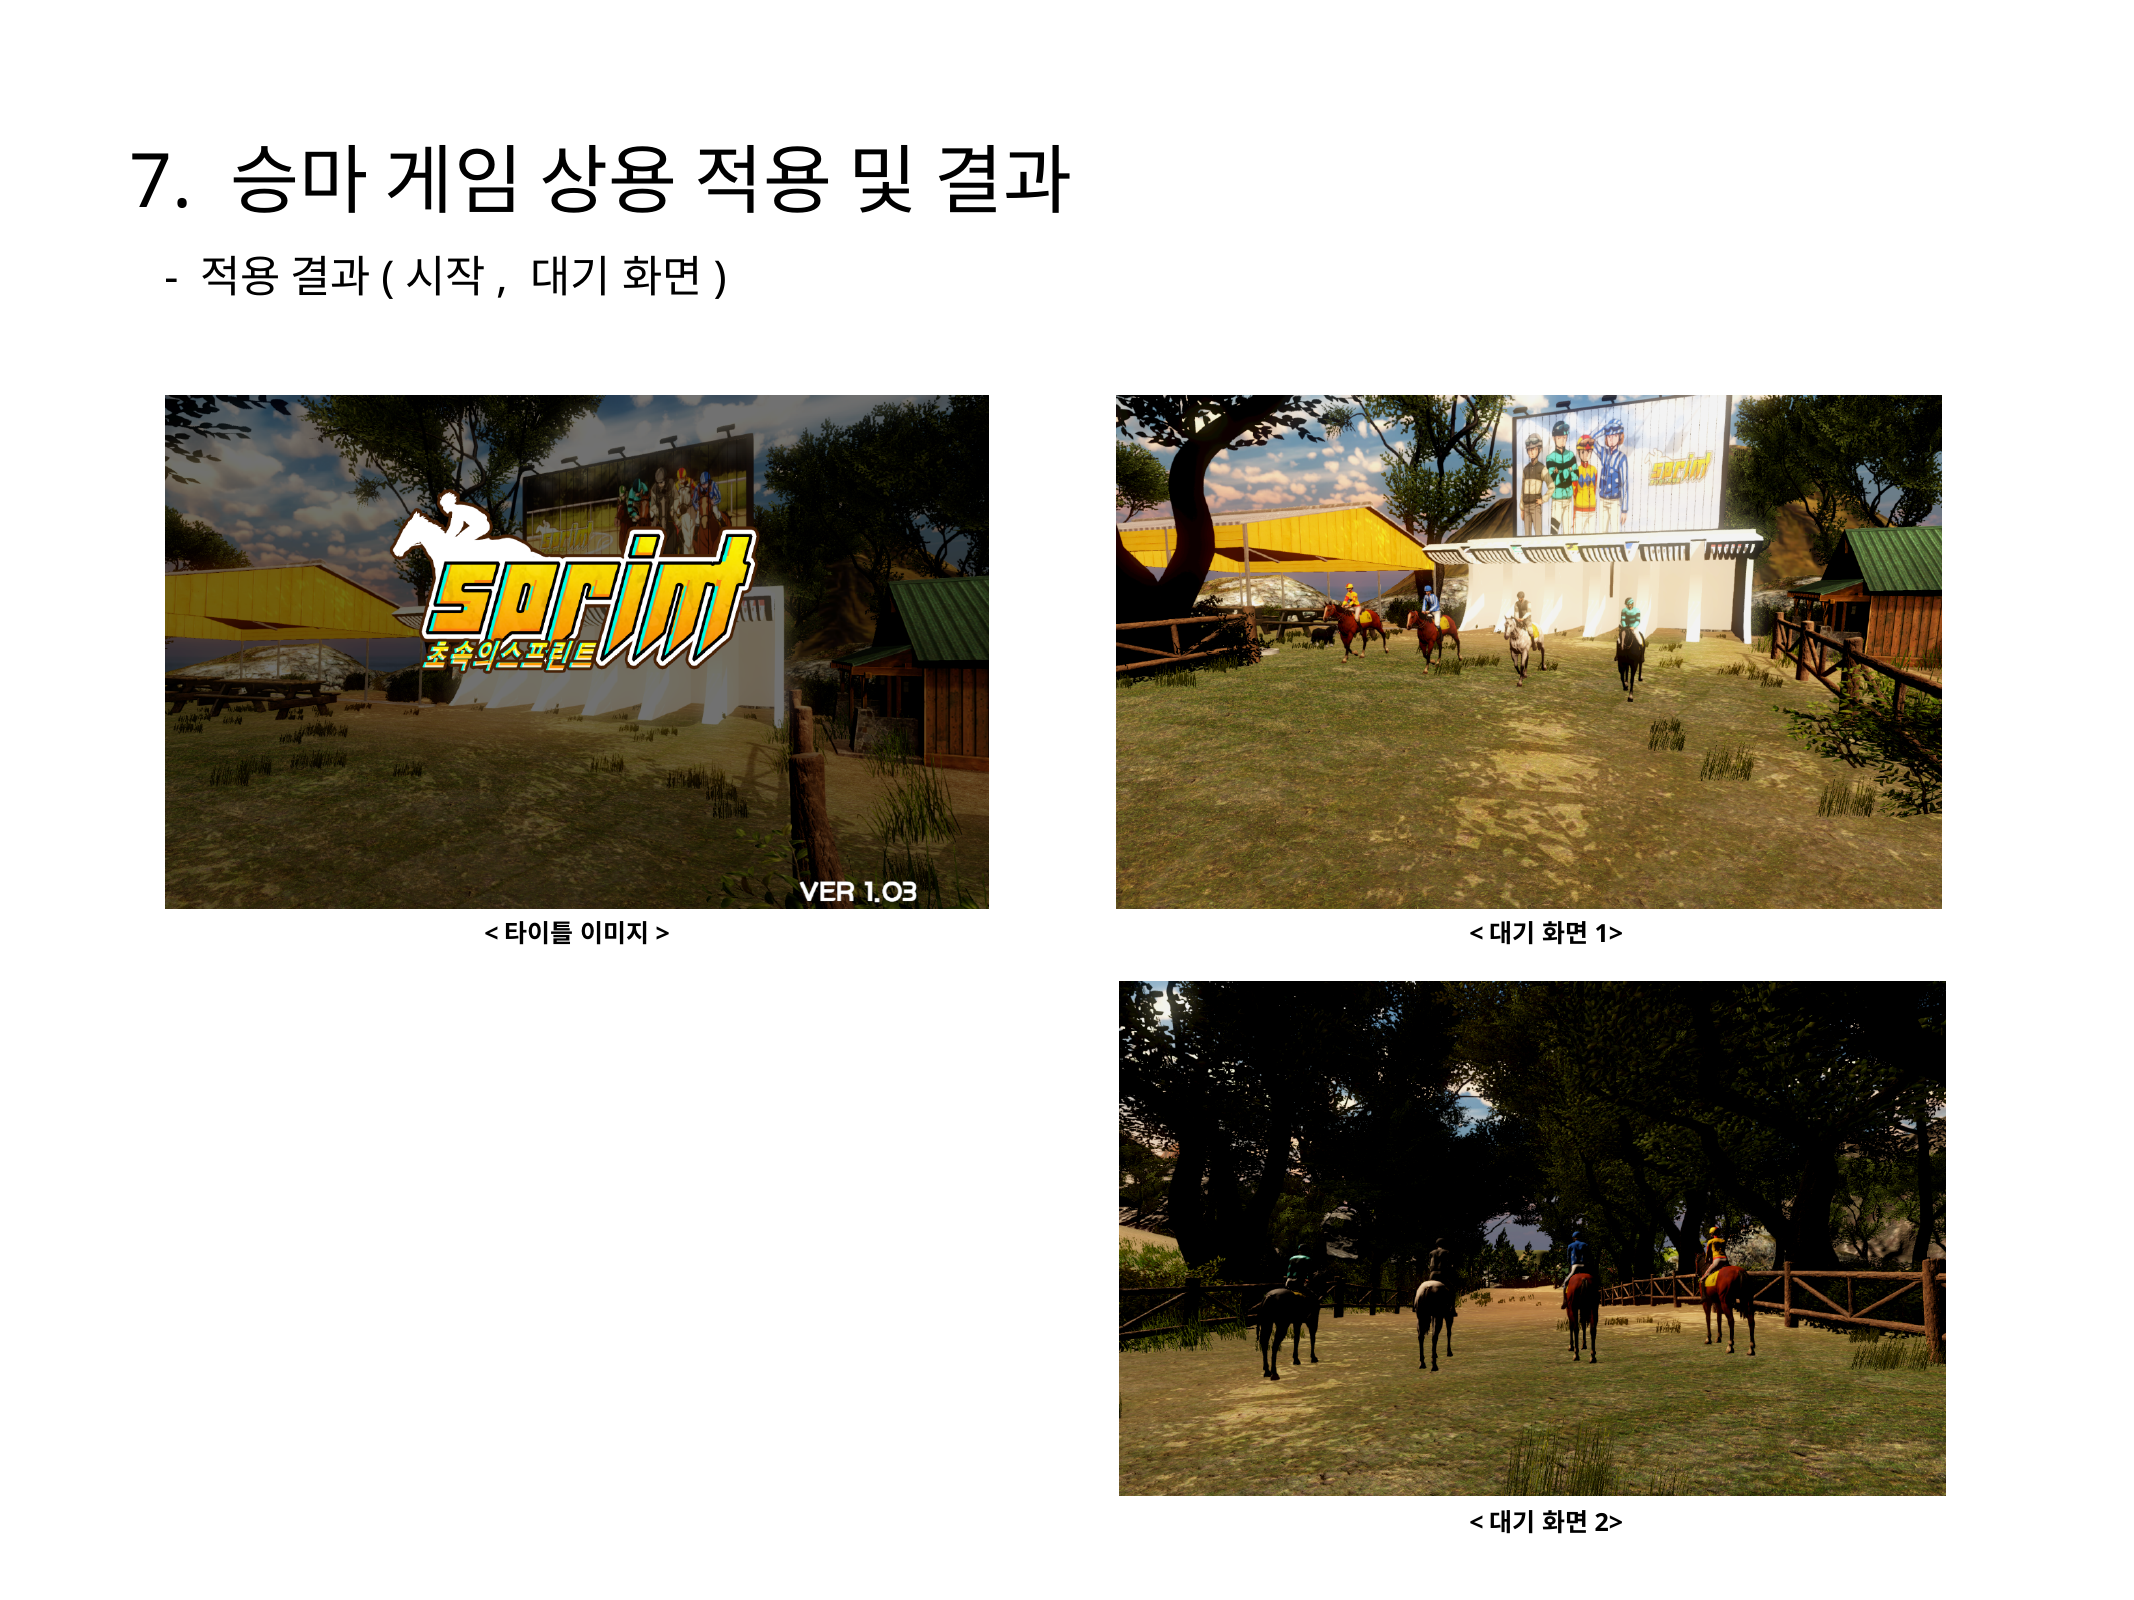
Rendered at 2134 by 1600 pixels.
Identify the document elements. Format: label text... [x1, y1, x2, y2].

picture [1116, 394, 1943, 910]
picture [1119, 981, 1946, 1496]
text_box 7. 승마 게임 상용 적용 및 결과 - 적용 결과(시작, 대기 화면) [121, 79, 1099, 310]
picture [165, 394, 989, 910]
text_box <대기 화면2> [1461, 1497, 1632, 1545]
text_box <대기 화면1> [1461, 910, 1632, 956]
text_box <타이틀 이미지> [475, 910, 679, 956]
